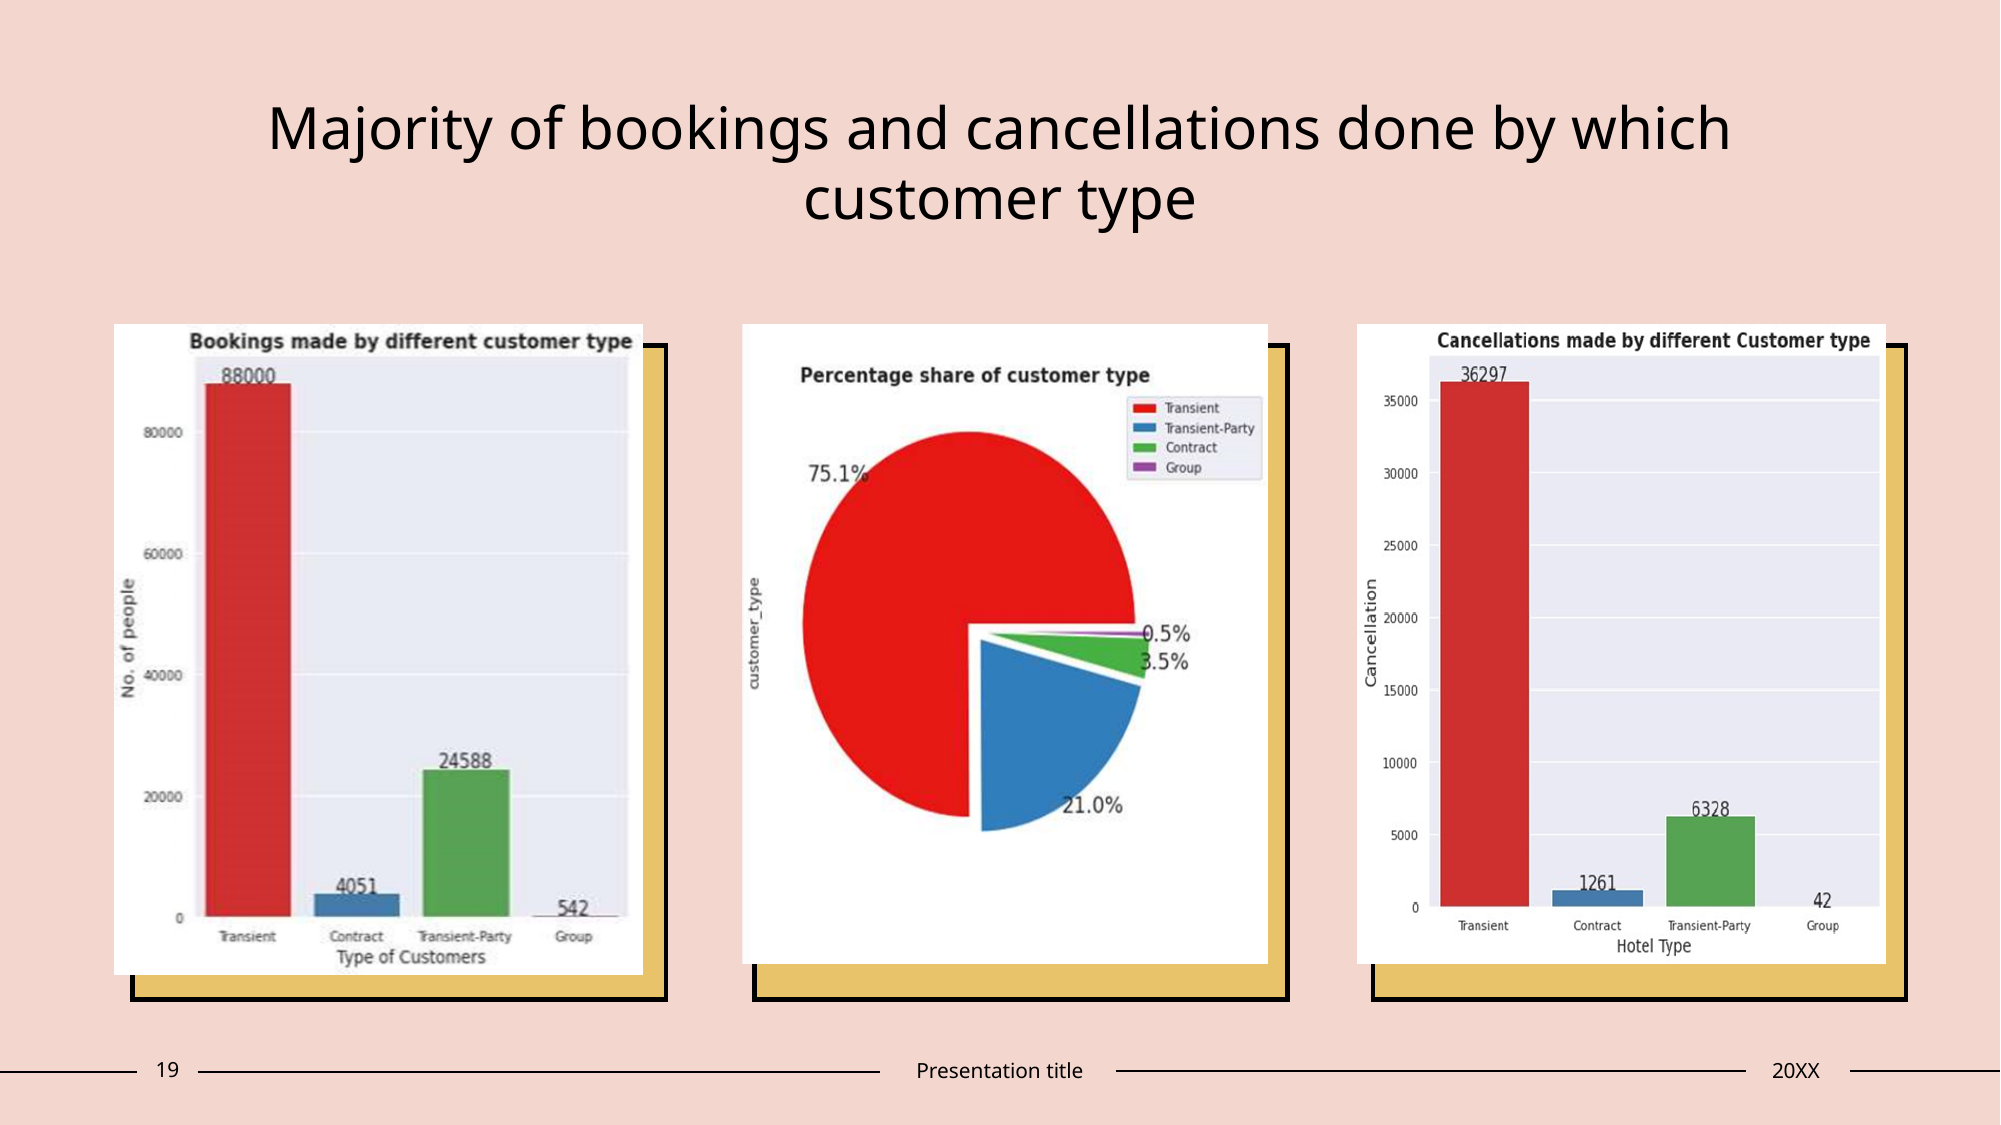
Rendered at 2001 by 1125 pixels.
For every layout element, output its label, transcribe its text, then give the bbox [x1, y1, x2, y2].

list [742, 324, 1268, 964]
slide_number 20XX [1743, 1050, 1849, 1091]
slide_number 19 [137, 1050, 198, 1091]
title Majority of bookings and cancellations done by which customer type [187, 83, 1813, 251]
footer Presentation title [879, 1050, 1120, 1091]
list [114, 324, 643, 975]
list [1357, 324, 1886, 964]
